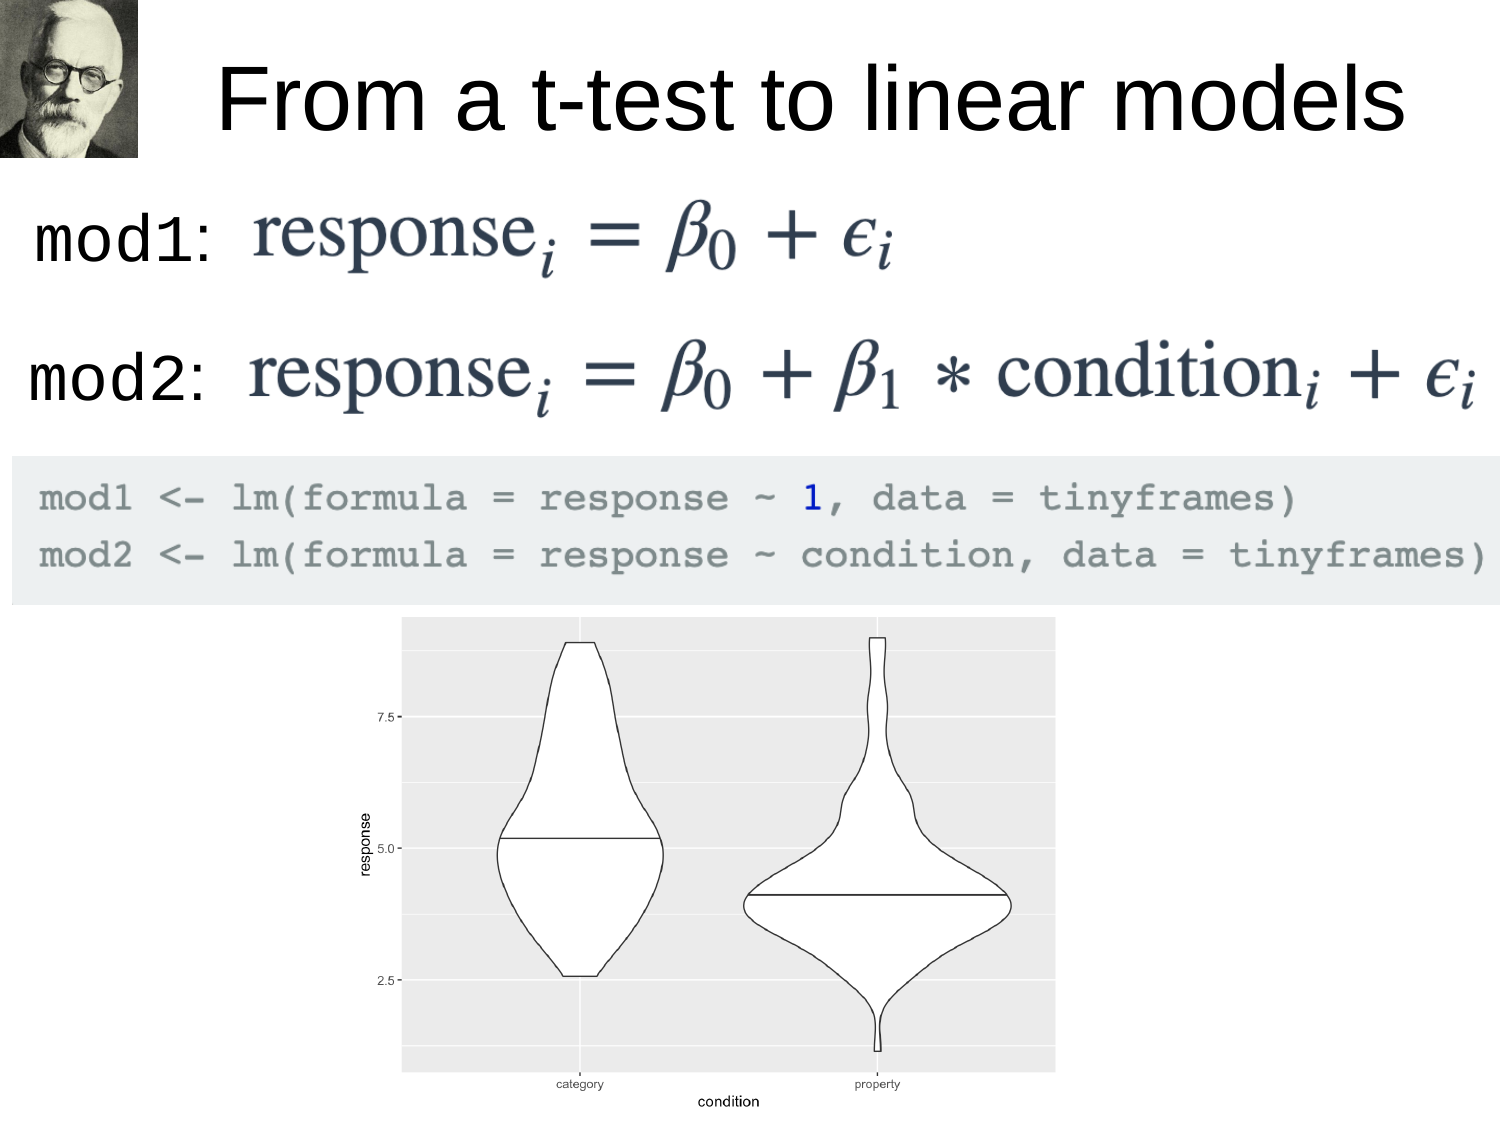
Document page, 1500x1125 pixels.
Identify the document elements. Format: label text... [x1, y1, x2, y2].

text_box mod2: [13, 326, 222, 422]
title From a t-test to linear models [137, 0, 1488, 188]
picture [0, 0, 138, 158]
picture [235, 160, 1500, 438]
picture [11, 455, 1500, 605]
text_box mod1: [19, 187, 229, 283]
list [337, 613, 1074, 1125]
